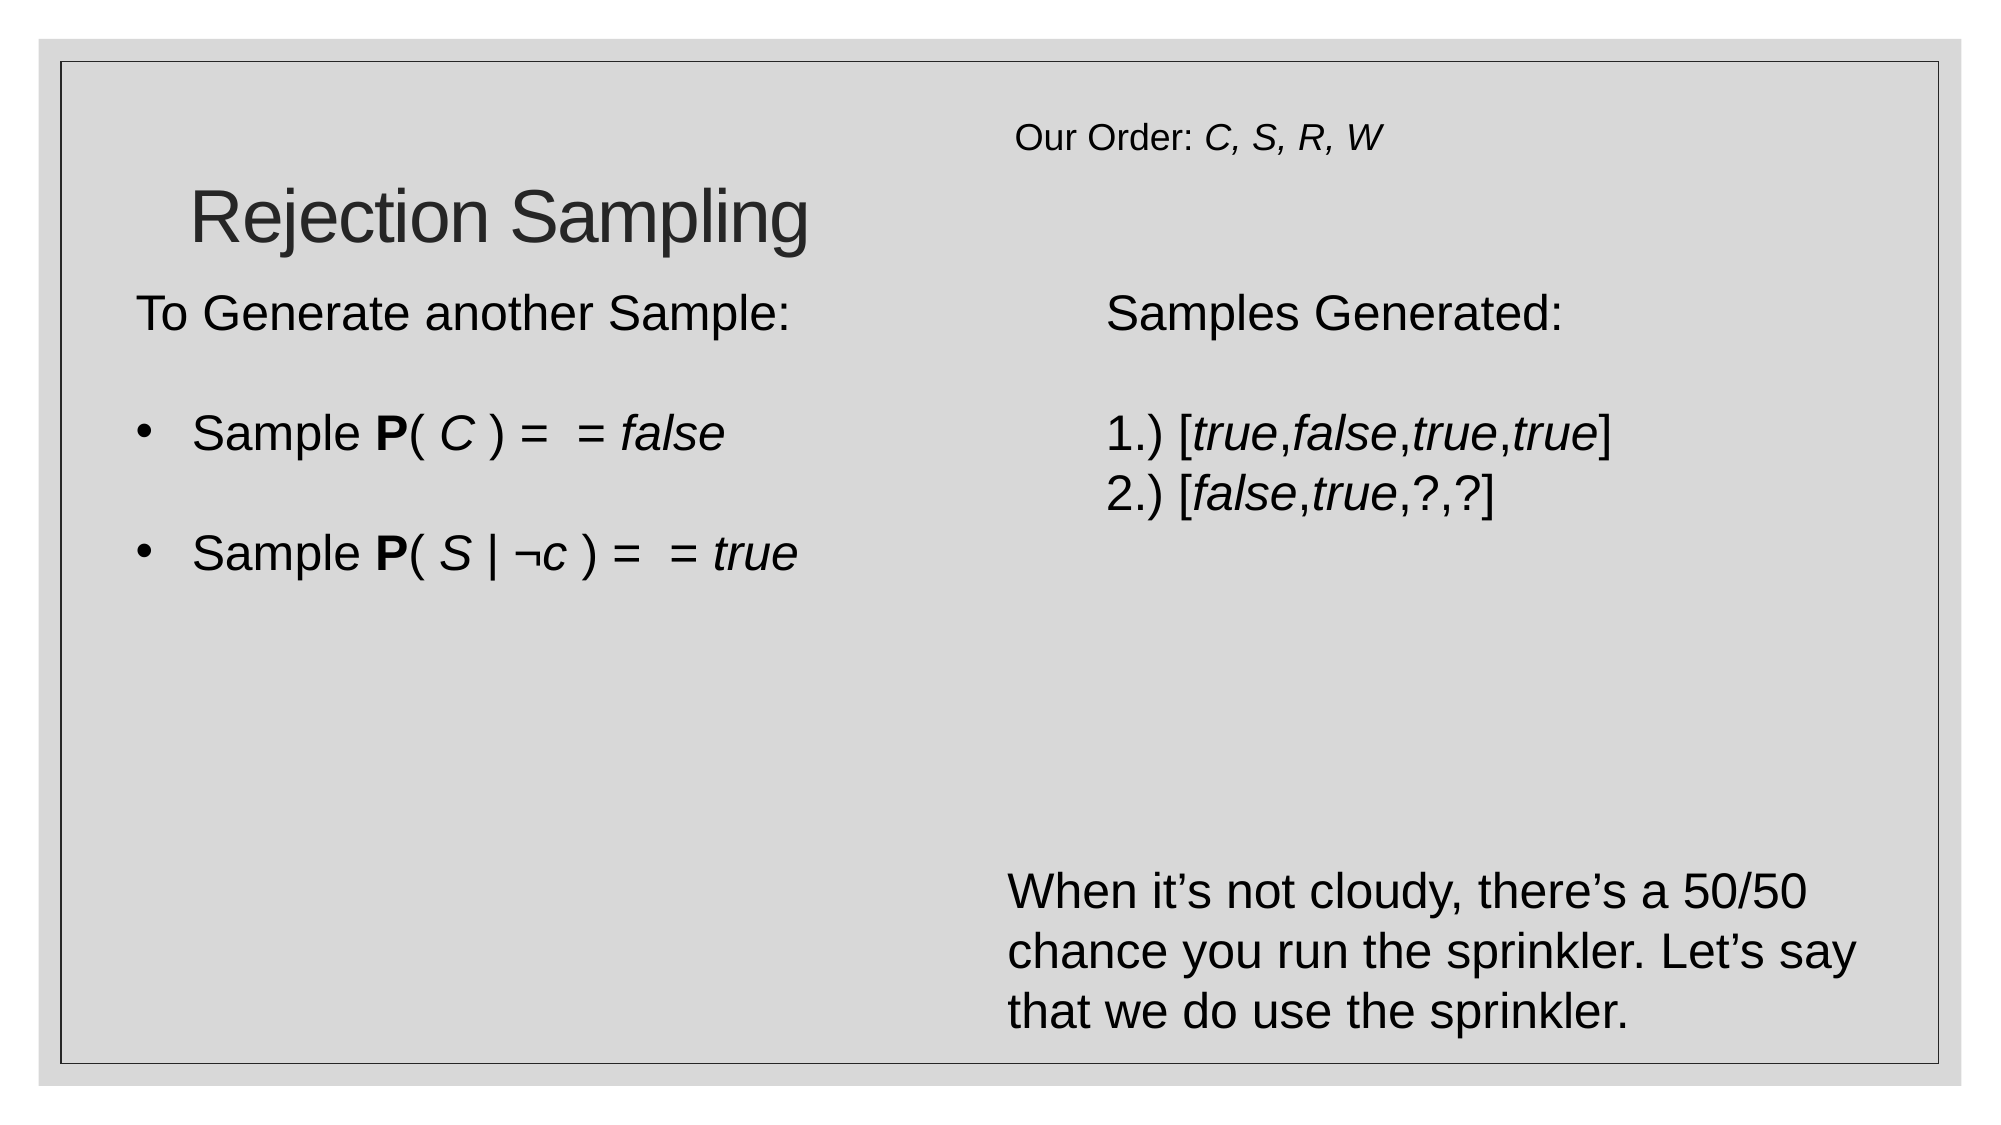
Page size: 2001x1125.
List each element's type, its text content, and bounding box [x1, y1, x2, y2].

title Rejection Sampling [174, 105, 1825, 331]
text_box Our Order: C, S, R, W [999, 105, 1825, 166]
text_box When it’s not cloudy, there’s a 50/50 chance you run the sprinkler. Let’s say that we do use the sprinkler. [992, 851, 1927, 1047]
text_box Samples Generated: 1.) [true,false,true,true] 2.) [false,true,?,?] [1091, 273, 1916, 529]
